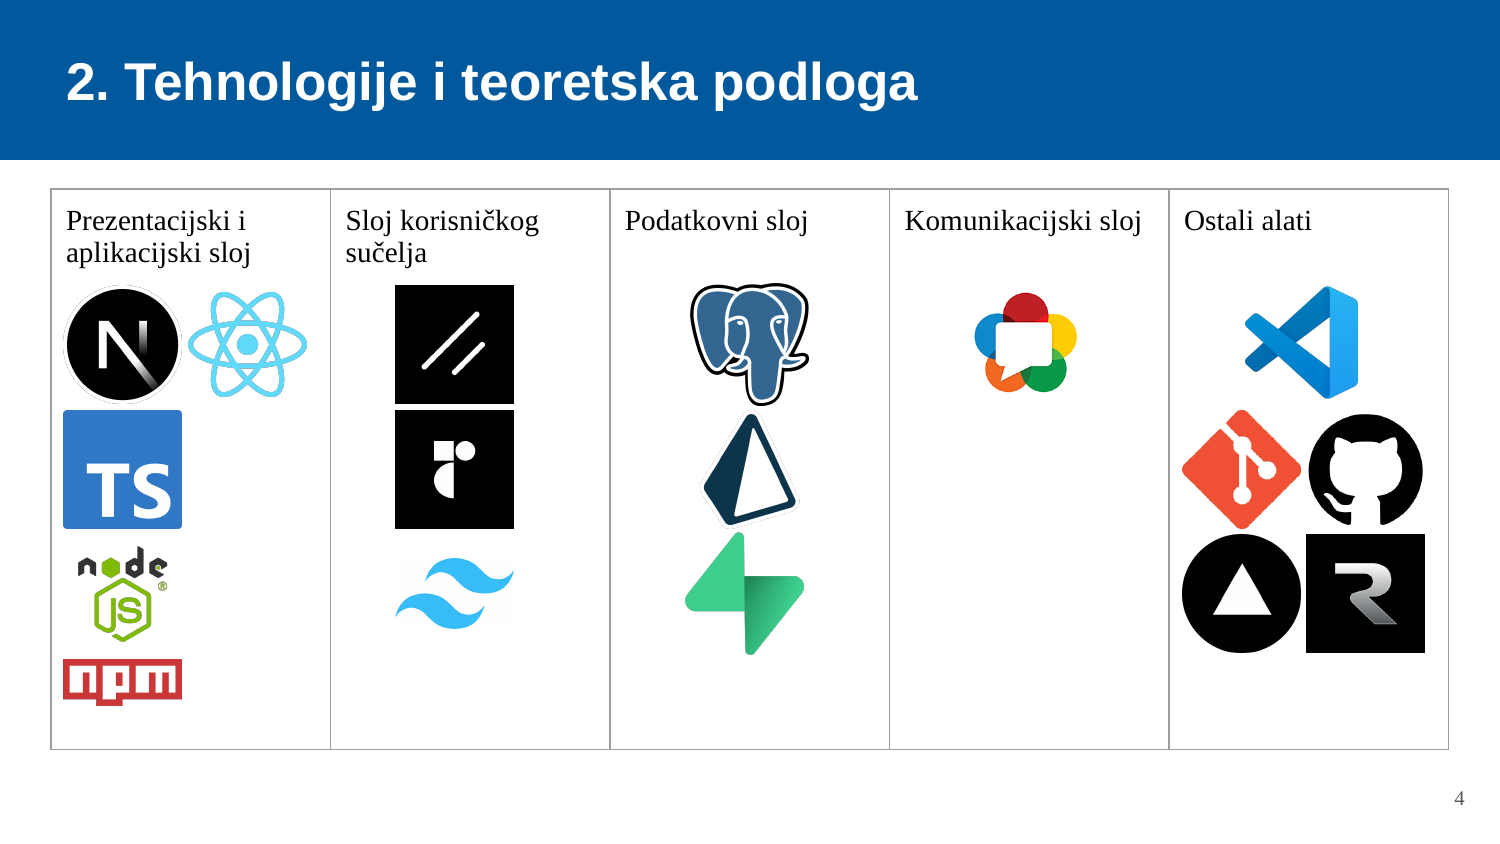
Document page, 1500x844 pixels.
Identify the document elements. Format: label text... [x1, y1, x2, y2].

picture [395, 285, 514, 404]
picture [395, 409, 514, 529]
table_header Komunikacijski sloj [890, 190, 1168, 749]
picture [63, 409, 182, 529]
picture [188, 291, 307, 398]
table_header Podatkovni sloj [611, 190, 889, 749]
picture [690, 409, 810, 529]
text_box [0, 0, 1500, 159]
picture [1242, 283, 1361, 402]
picture [690, 283, 810, 406]
picture [1182, 534, 1301, 654]
table_header Prezentacijski i aplikacijski sloj [52, 190, 330, 749]
picture [966, 283, 1085, 402]
picture [63, 659, 182, 707]
picture [684, 532, 804, 655]
picture [63, 285, 182, 404]
picture [395, 557, 514, 631]
table_header Ostali alati [1170, 190, 1448, 749]
picture [1306, 409, 1426, 529]
picture [1182, 409, 1301, 529]
title 2. Tehnologije i teoretska podloga [51, 32, 1449, 127]
picture [1306, 534, 1426, 654]
picture [63, 534, 182, 654]
table_header Sloj korisničkog sučelja [331, 190, 609, 749]
slide_number ‹#› [1389, 764, 1480, 830]
